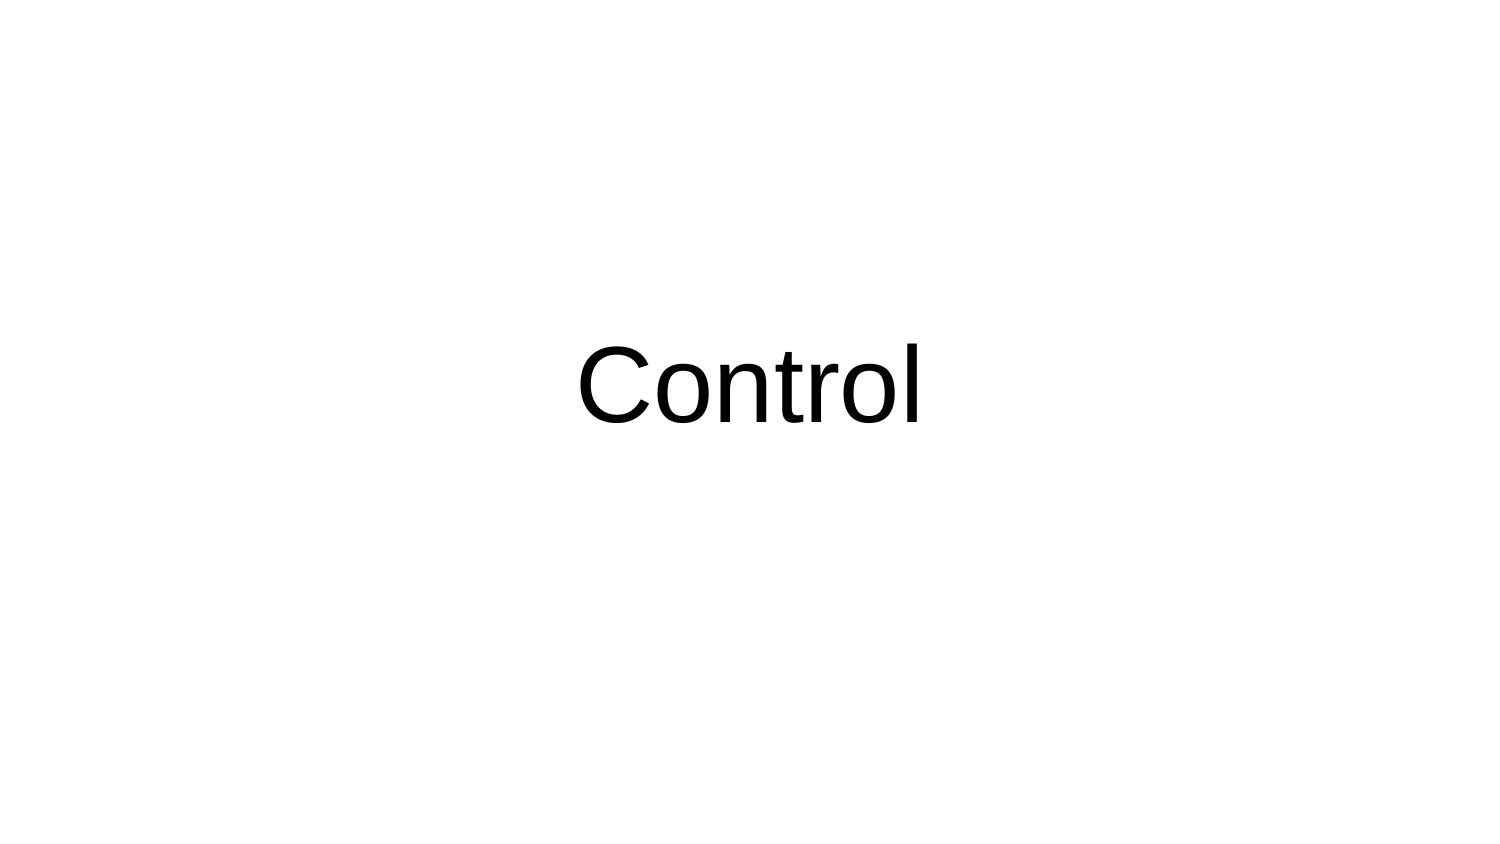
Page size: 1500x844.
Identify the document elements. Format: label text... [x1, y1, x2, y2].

title Control [51, 122, 1449, 459]
